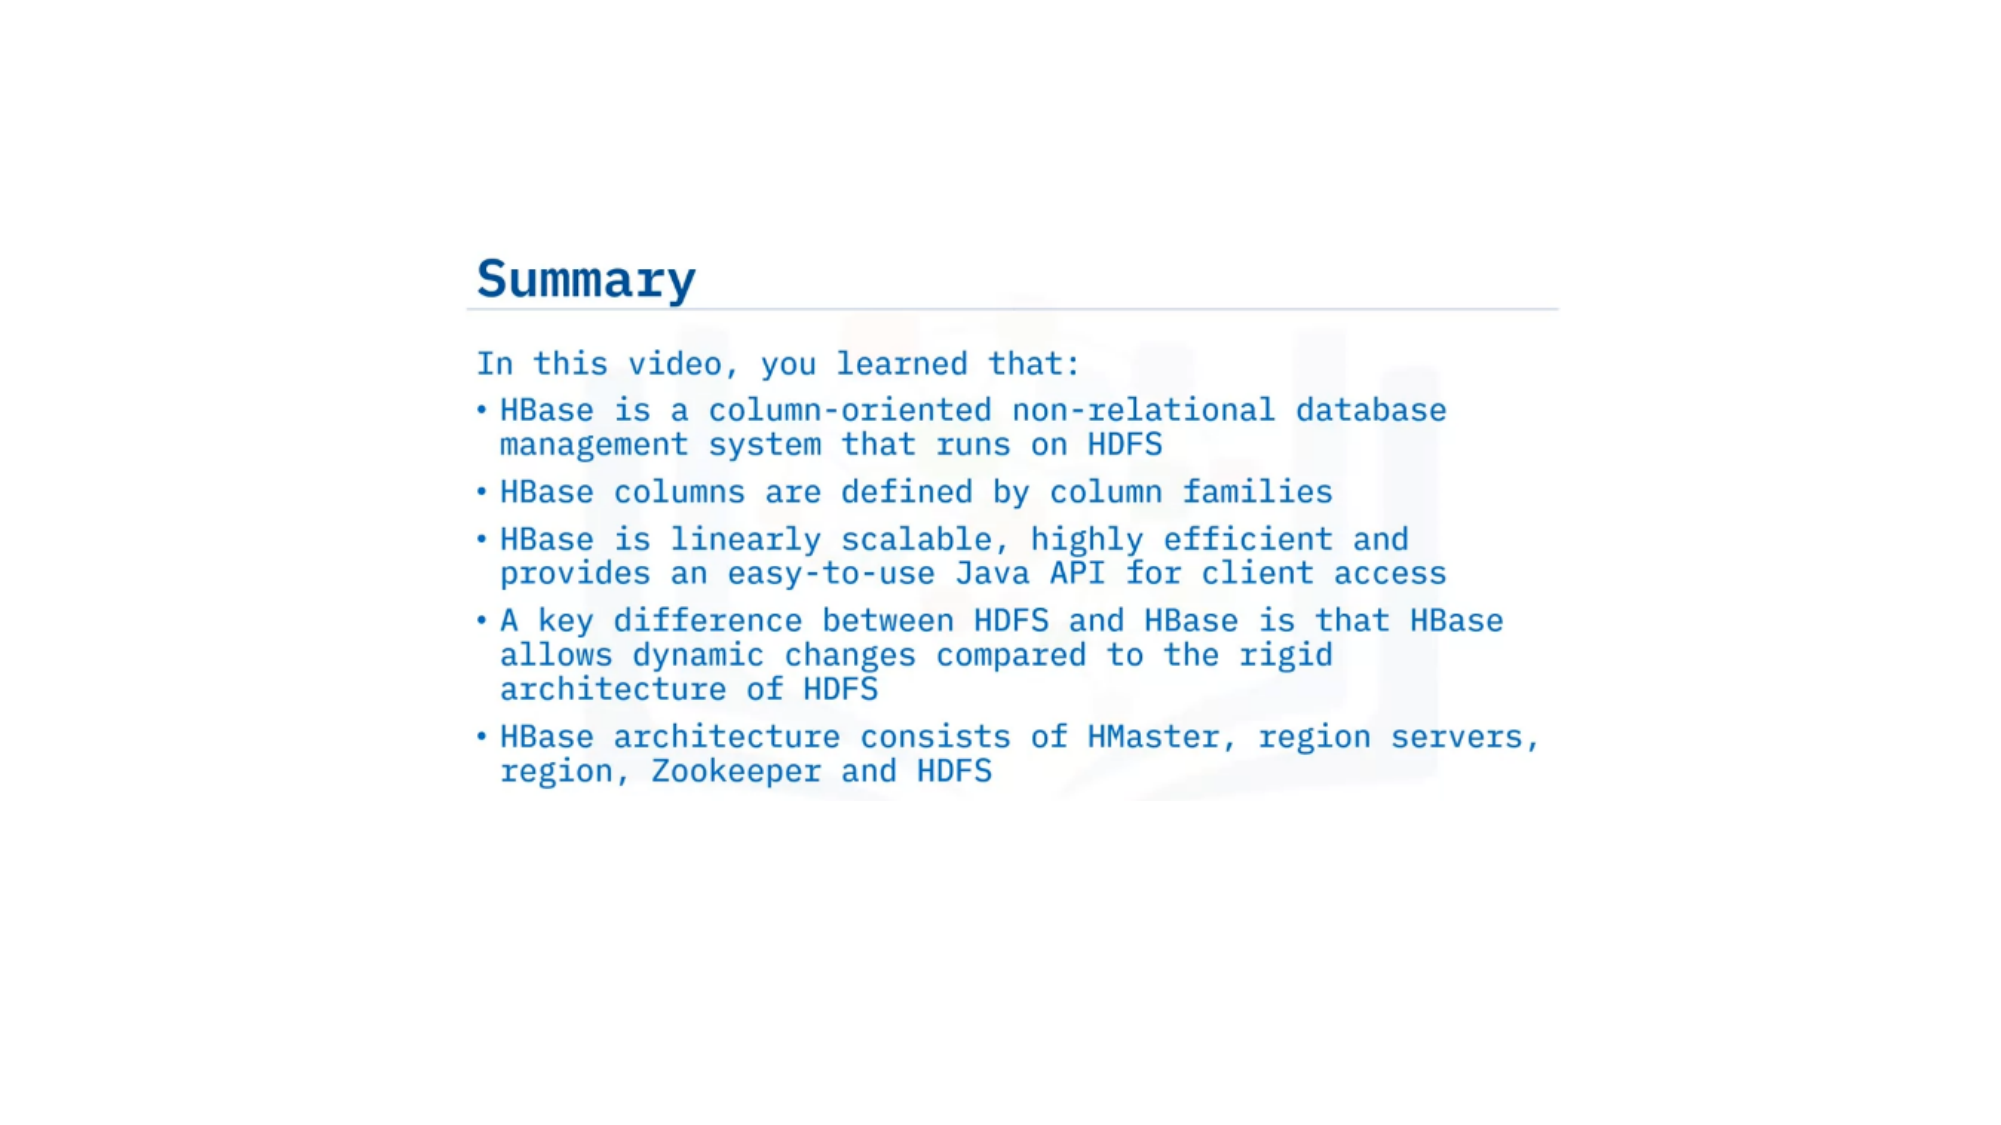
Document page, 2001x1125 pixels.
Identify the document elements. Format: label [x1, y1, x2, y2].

picture [439, 219, 1561, 801]
